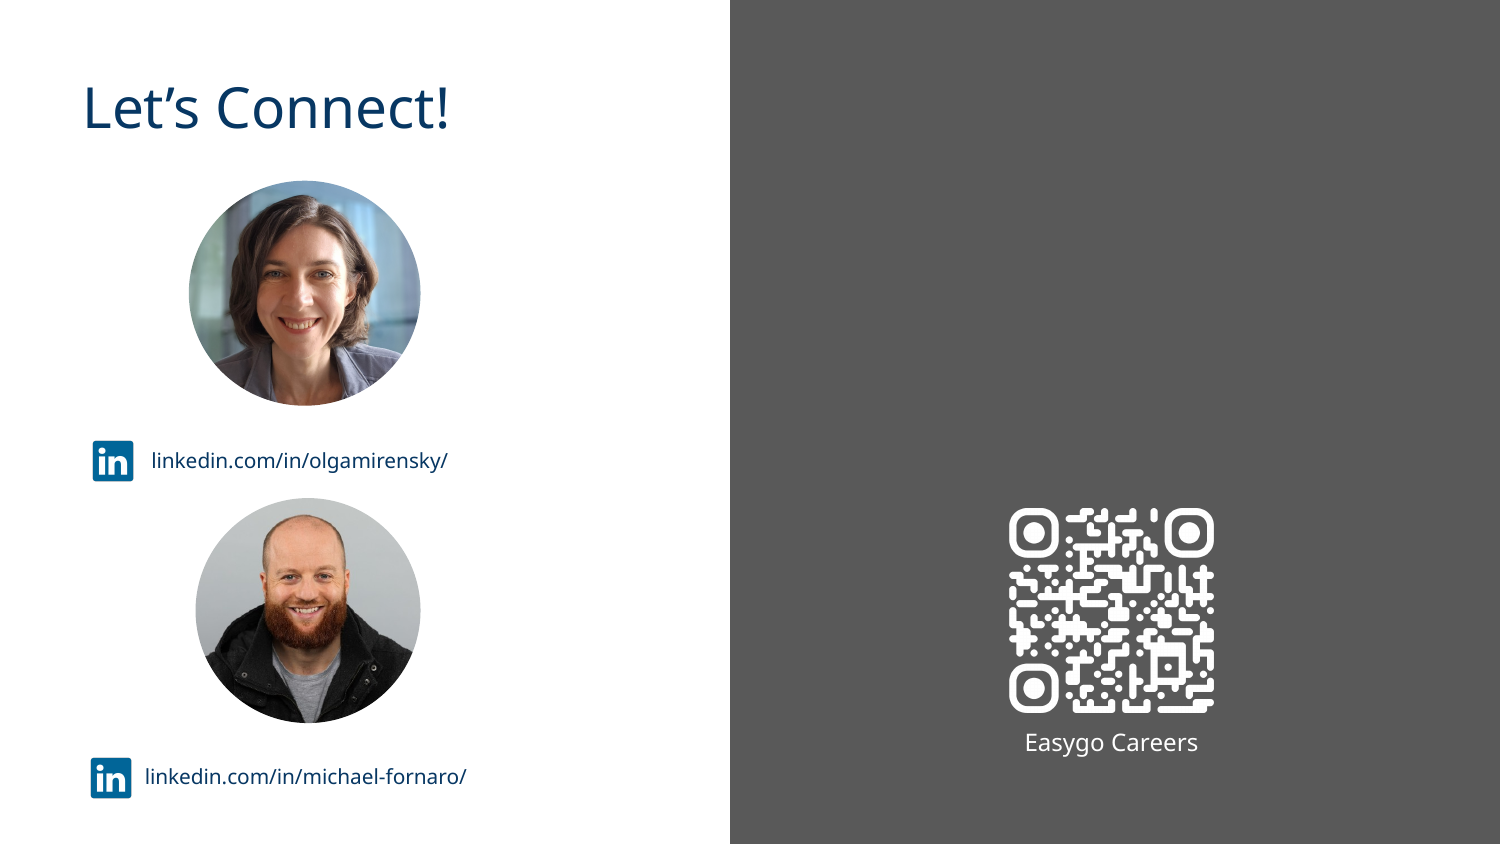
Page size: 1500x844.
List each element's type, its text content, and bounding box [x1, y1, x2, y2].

picture [195, 497, 421, 724]
title Let’s Connect! [67, 57, 1465, 151]
text_box linkedin.com/in/olgamirensky/ [136, 435, 519, 486]
text_box [730, 0, 1500, 844]
picture [90, 438, 136, 484]
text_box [991, 508, 1232, 772]
picture [87, 755, 134, 802]
picture [188, 180, 421, 406]
text_box linkedin.com/in/michael-fornaro/ [129, 750, 522, 801]
